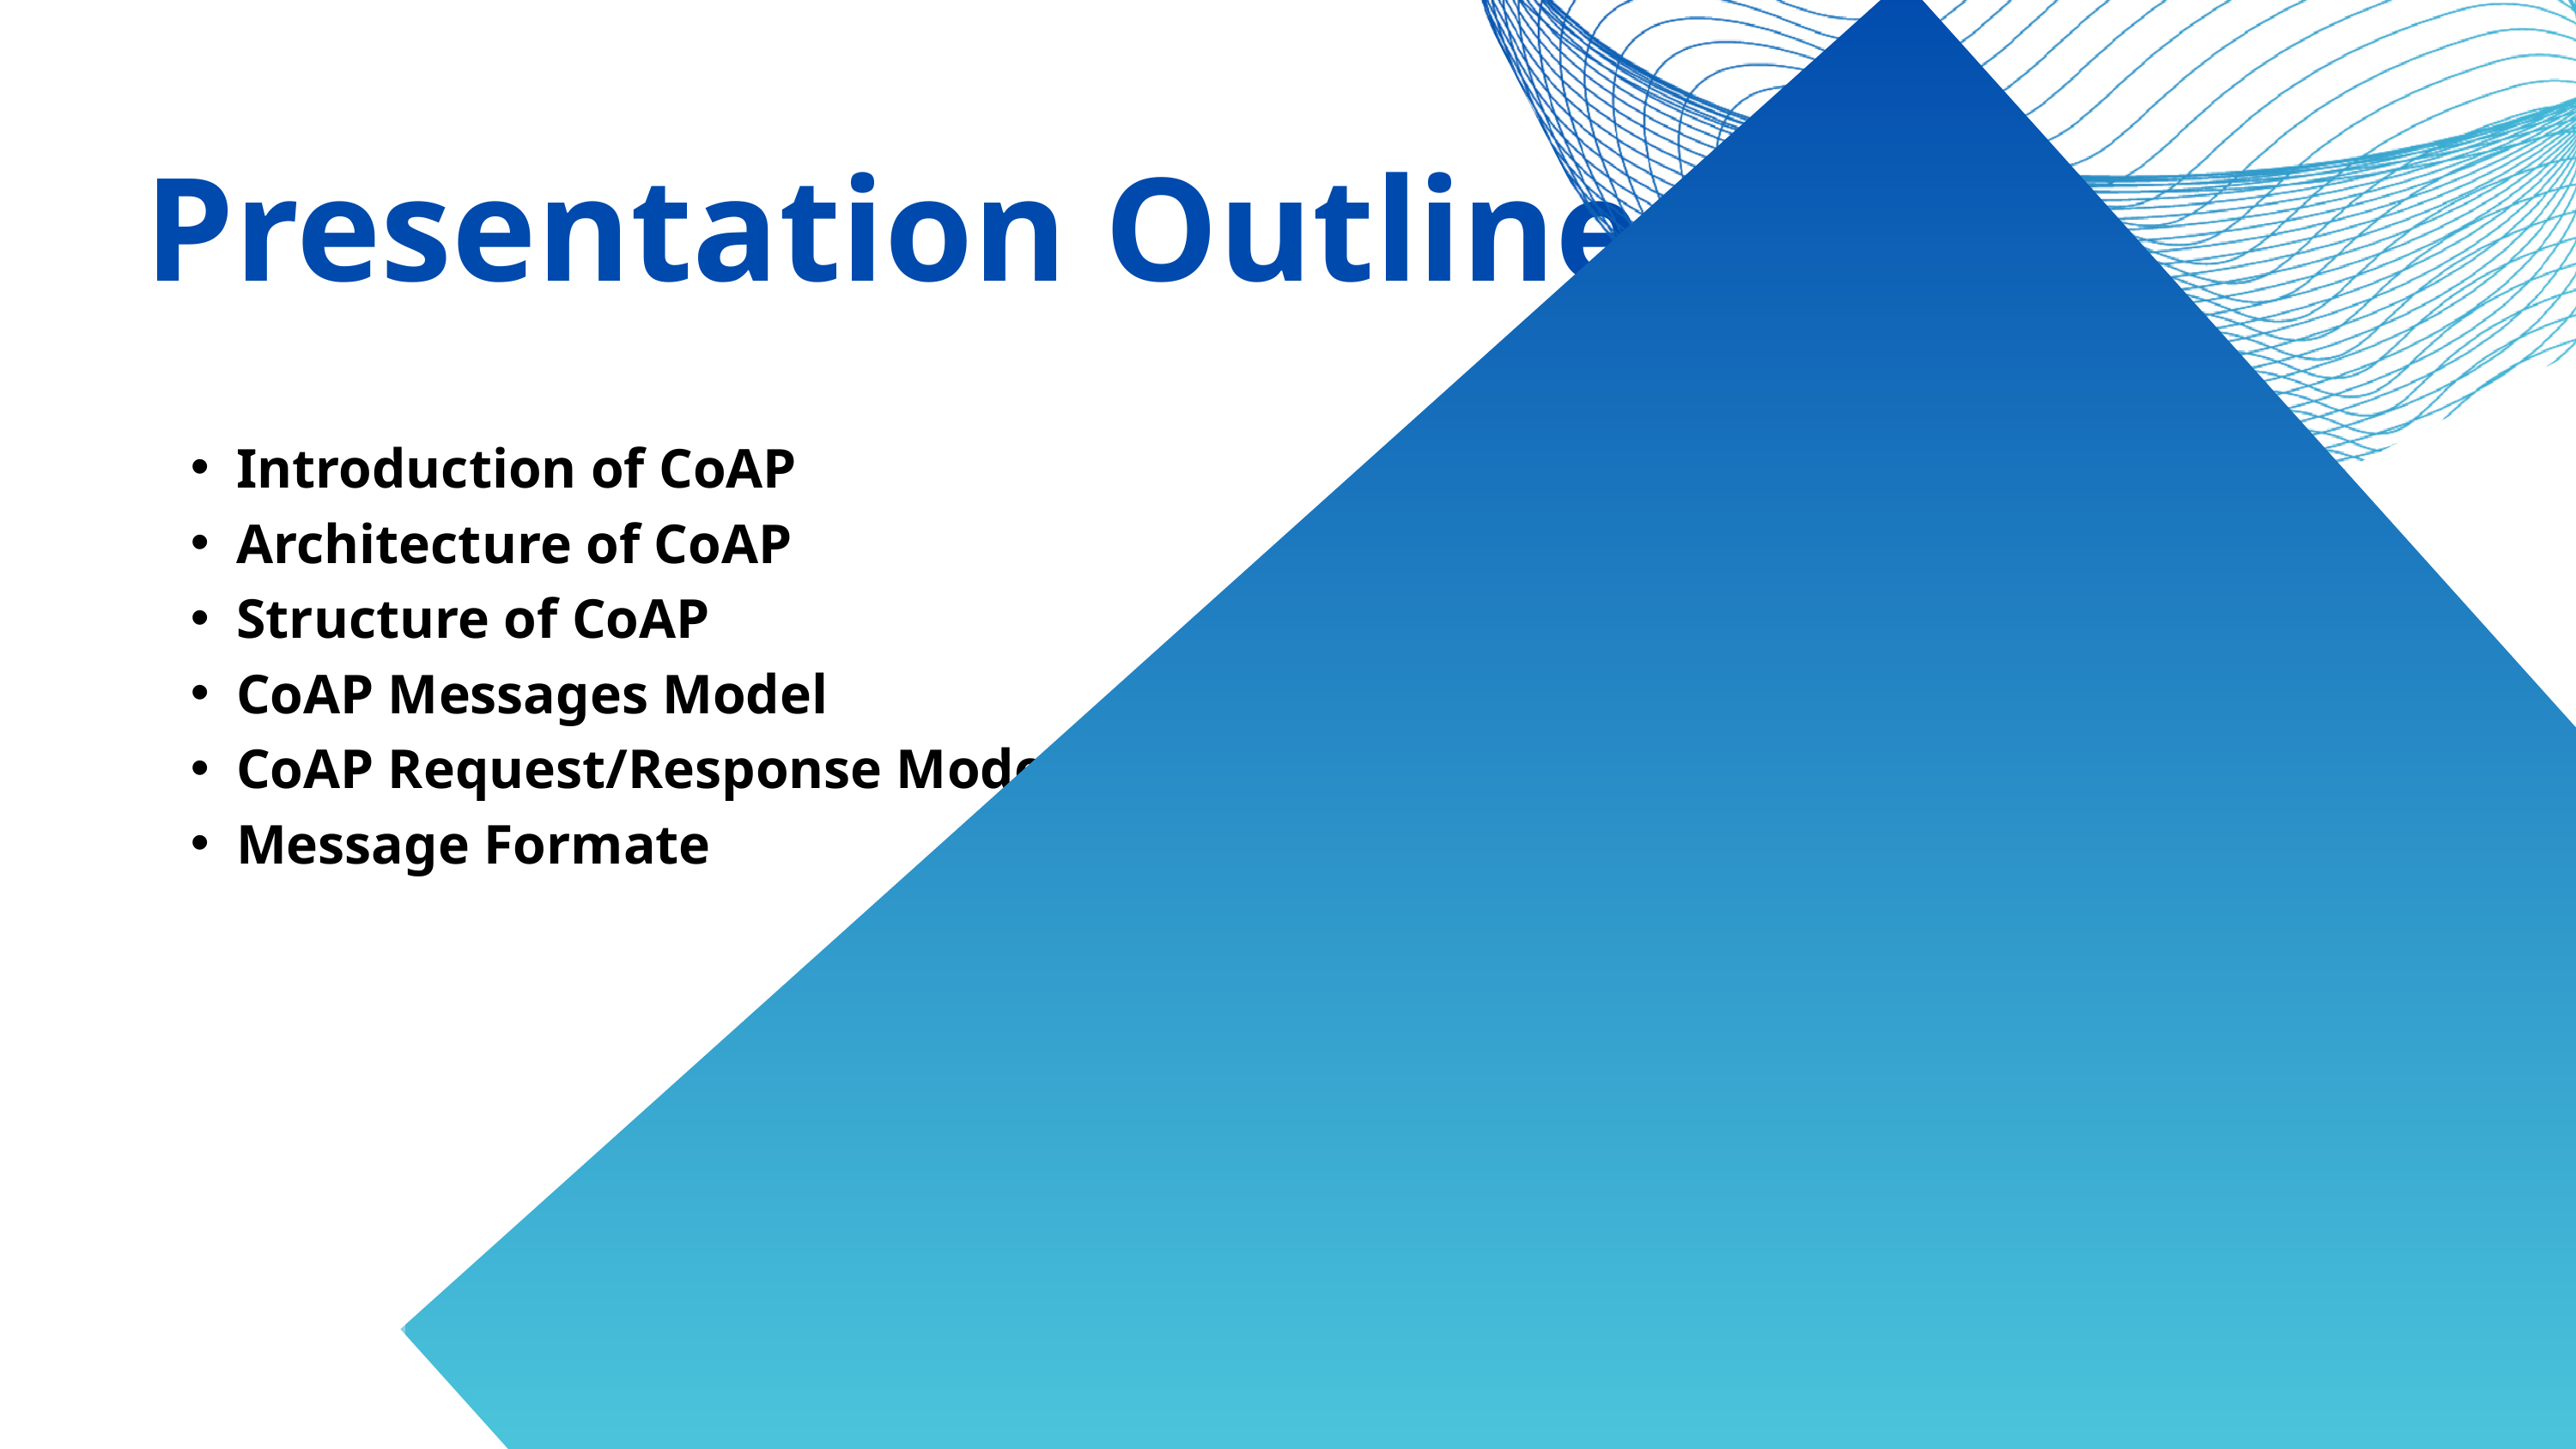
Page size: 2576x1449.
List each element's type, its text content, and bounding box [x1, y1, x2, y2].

text_box [1923, 0, 2576, 470]
text_box Introduction of CoAP Architecture of CoAP Structure of CoAP CoAP Messages Model CoAP Request/Response Model Message Formate [144, 423, 1408, 950]
text_box Presentation Outline [144, 166, 1603, 310]
text_box [1476, 0, 1880, 248]
text_box [400, 0, 2576, 1449]
